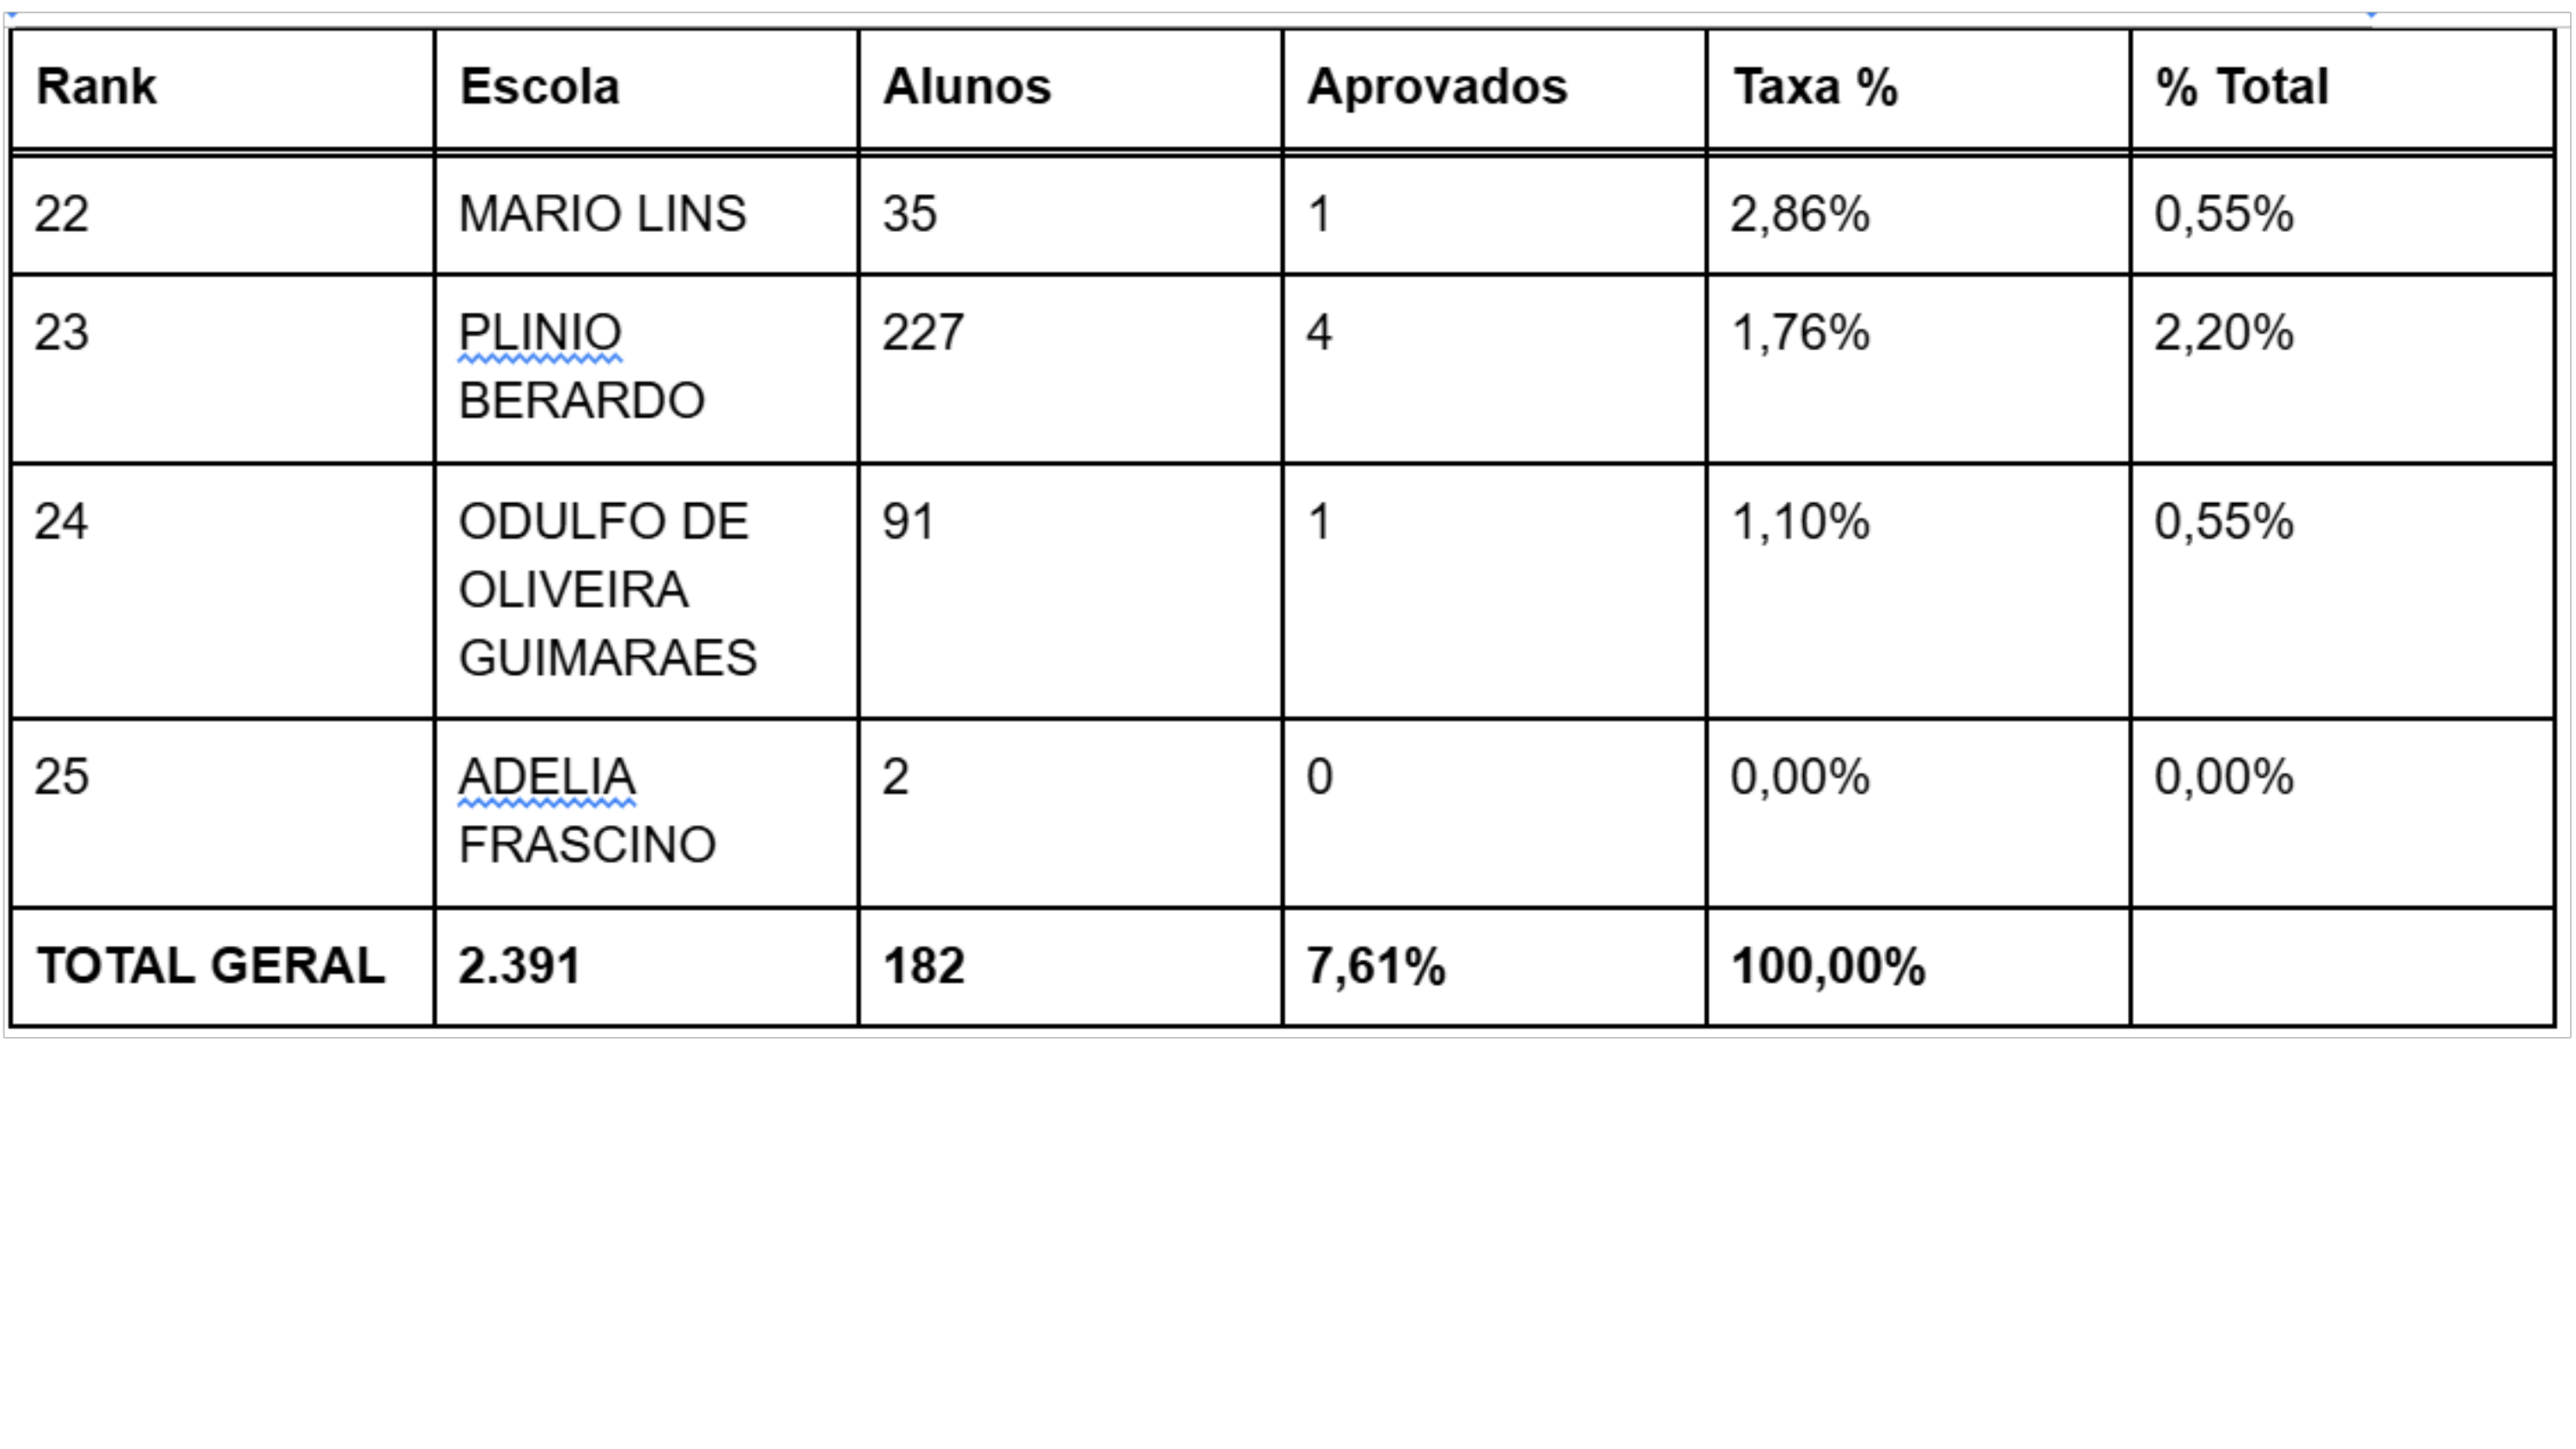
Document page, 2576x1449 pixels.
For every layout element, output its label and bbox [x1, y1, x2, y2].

text_box [0, 9, 2576, 1043]
